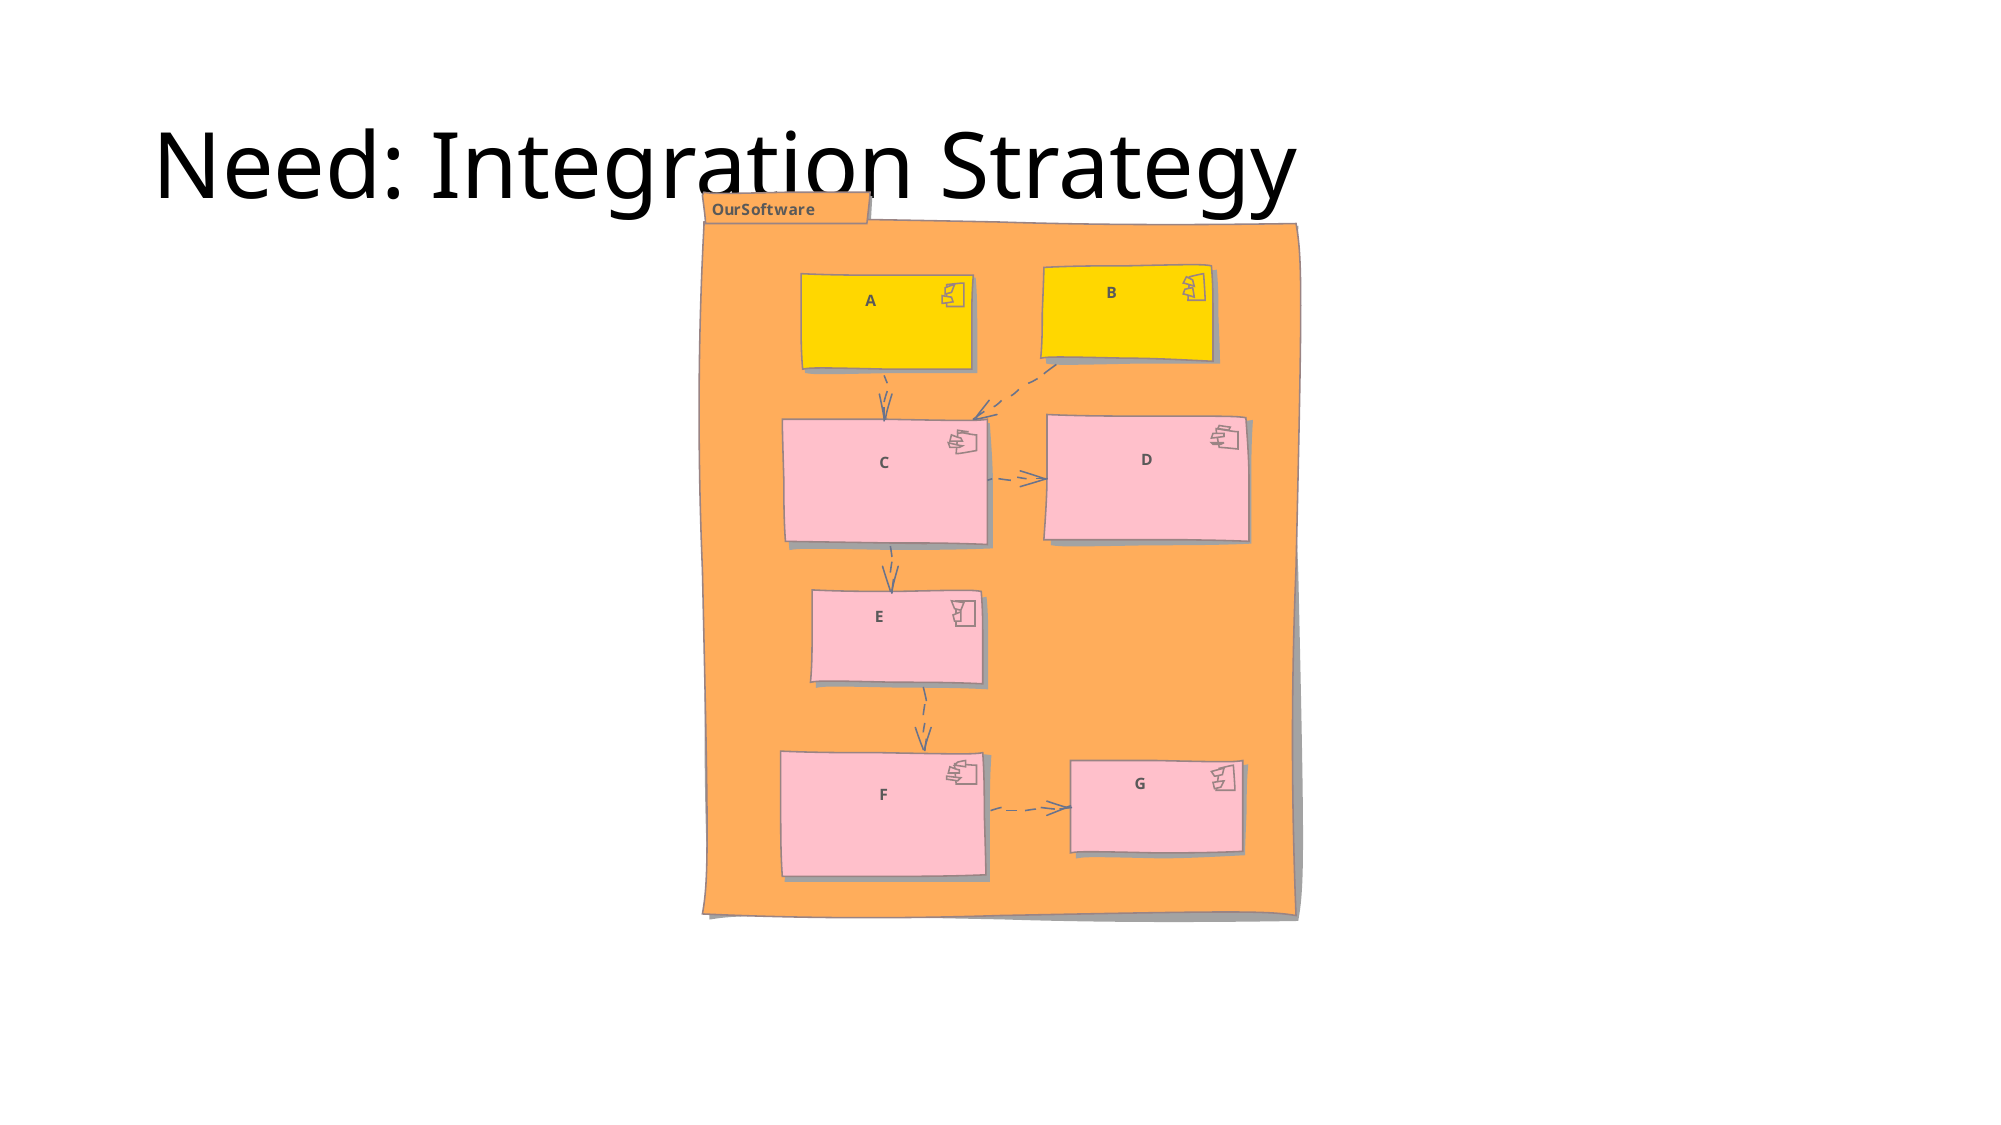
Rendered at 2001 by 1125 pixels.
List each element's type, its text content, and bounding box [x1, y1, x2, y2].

title Need: Integration Strategy [137, 59, 1863, 278]
picture [680, 170, 1320, 955]
